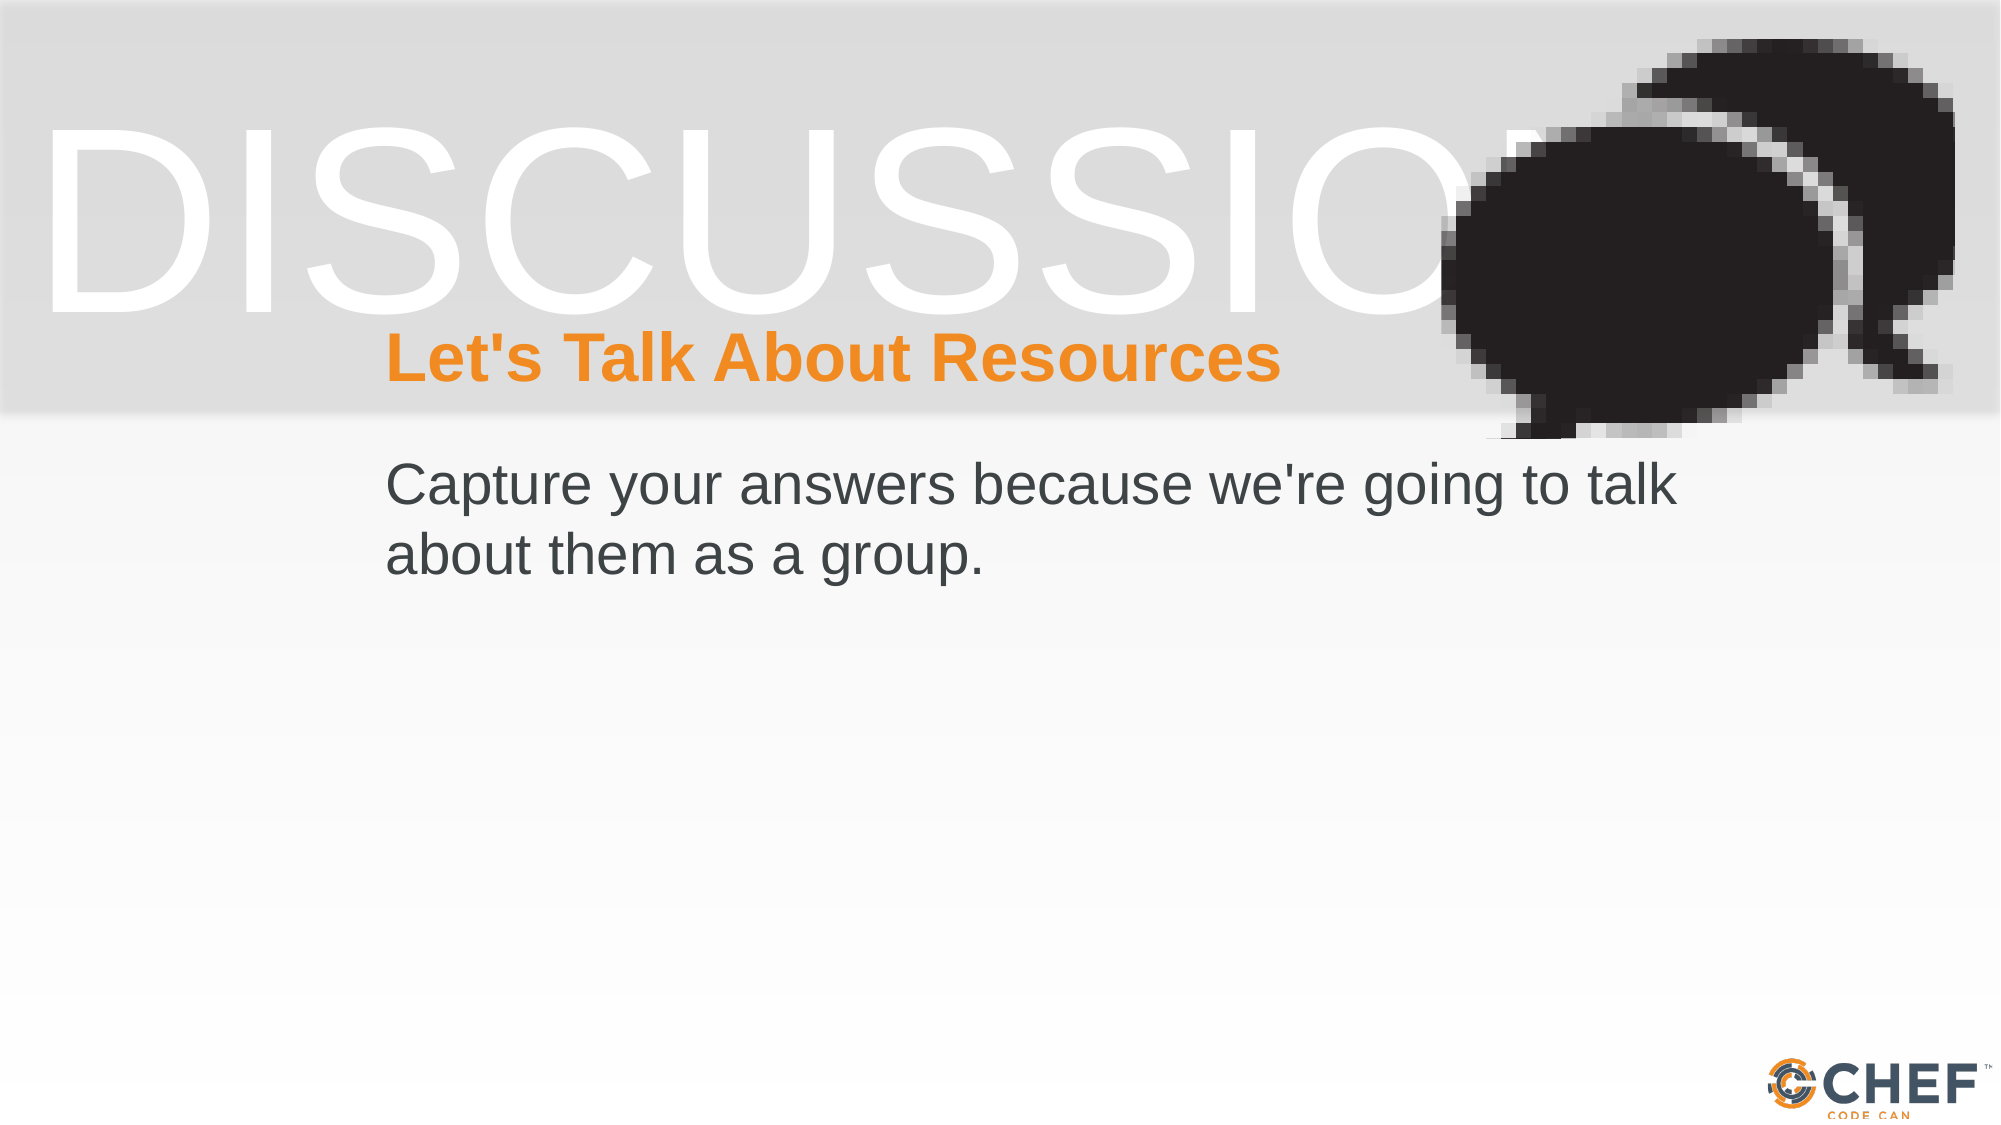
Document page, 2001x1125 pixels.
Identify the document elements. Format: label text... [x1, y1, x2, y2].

title Let's Talk About Resources [370, 307, 1721, 412]
subtitle Capture your answers because we're going to talk about them as a group. [370, 431, 1721, 745]
